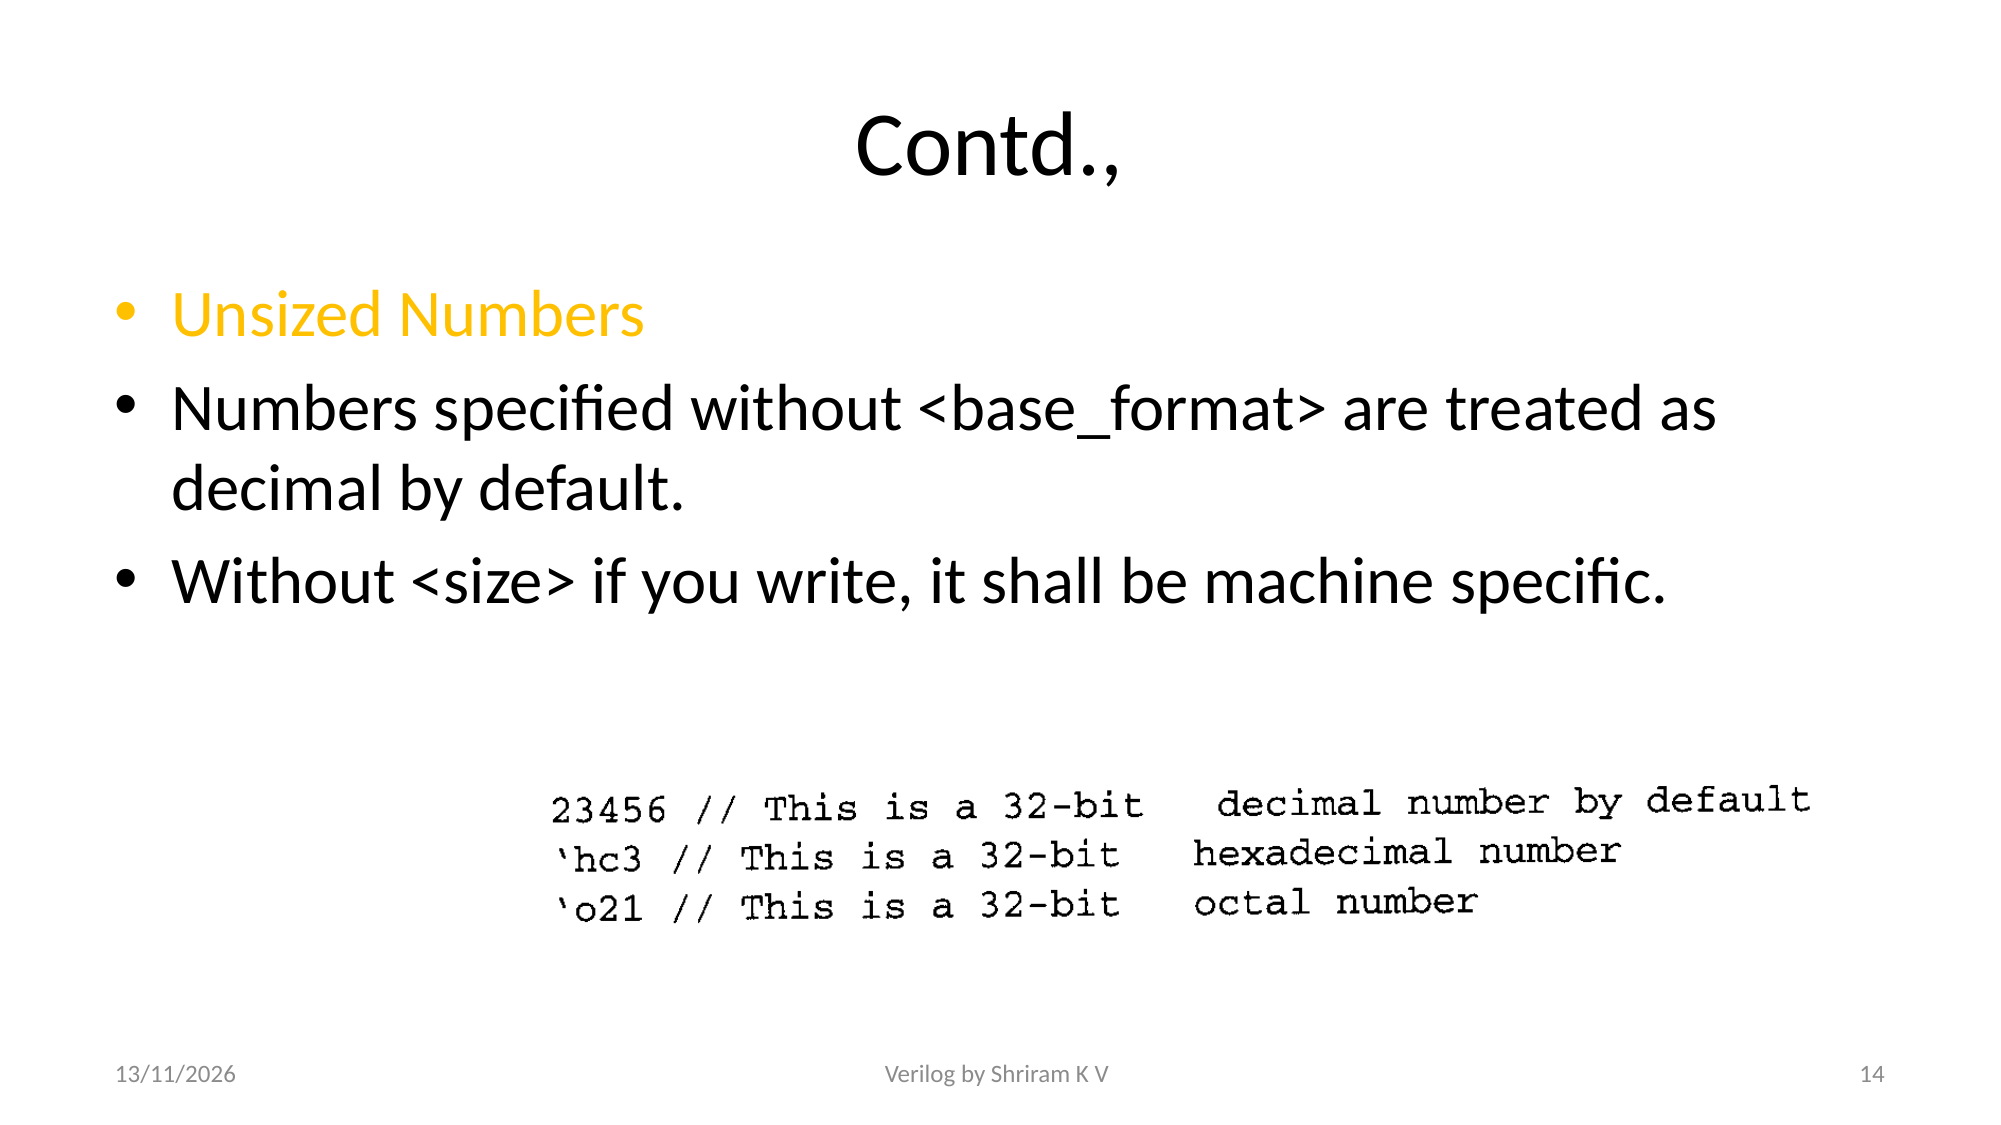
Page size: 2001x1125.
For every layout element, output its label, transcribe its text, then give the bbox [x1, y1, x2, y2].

footer Verilog by Shriram K V [683, 1042, 1317, 1103]
slide_number 14 [1433, 1042, 1900, 1103]
list Unsized Numbers Numbers specified without <base_format> are treated as decimal by default. Without <size> if you write, it shall be machine specific. [99, 262, 1900, 1005]
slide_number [99, 1042, 567, 1103]
picture [535, 770, 1866, 935]
title Contd., [99, 45, 1900, 233]
